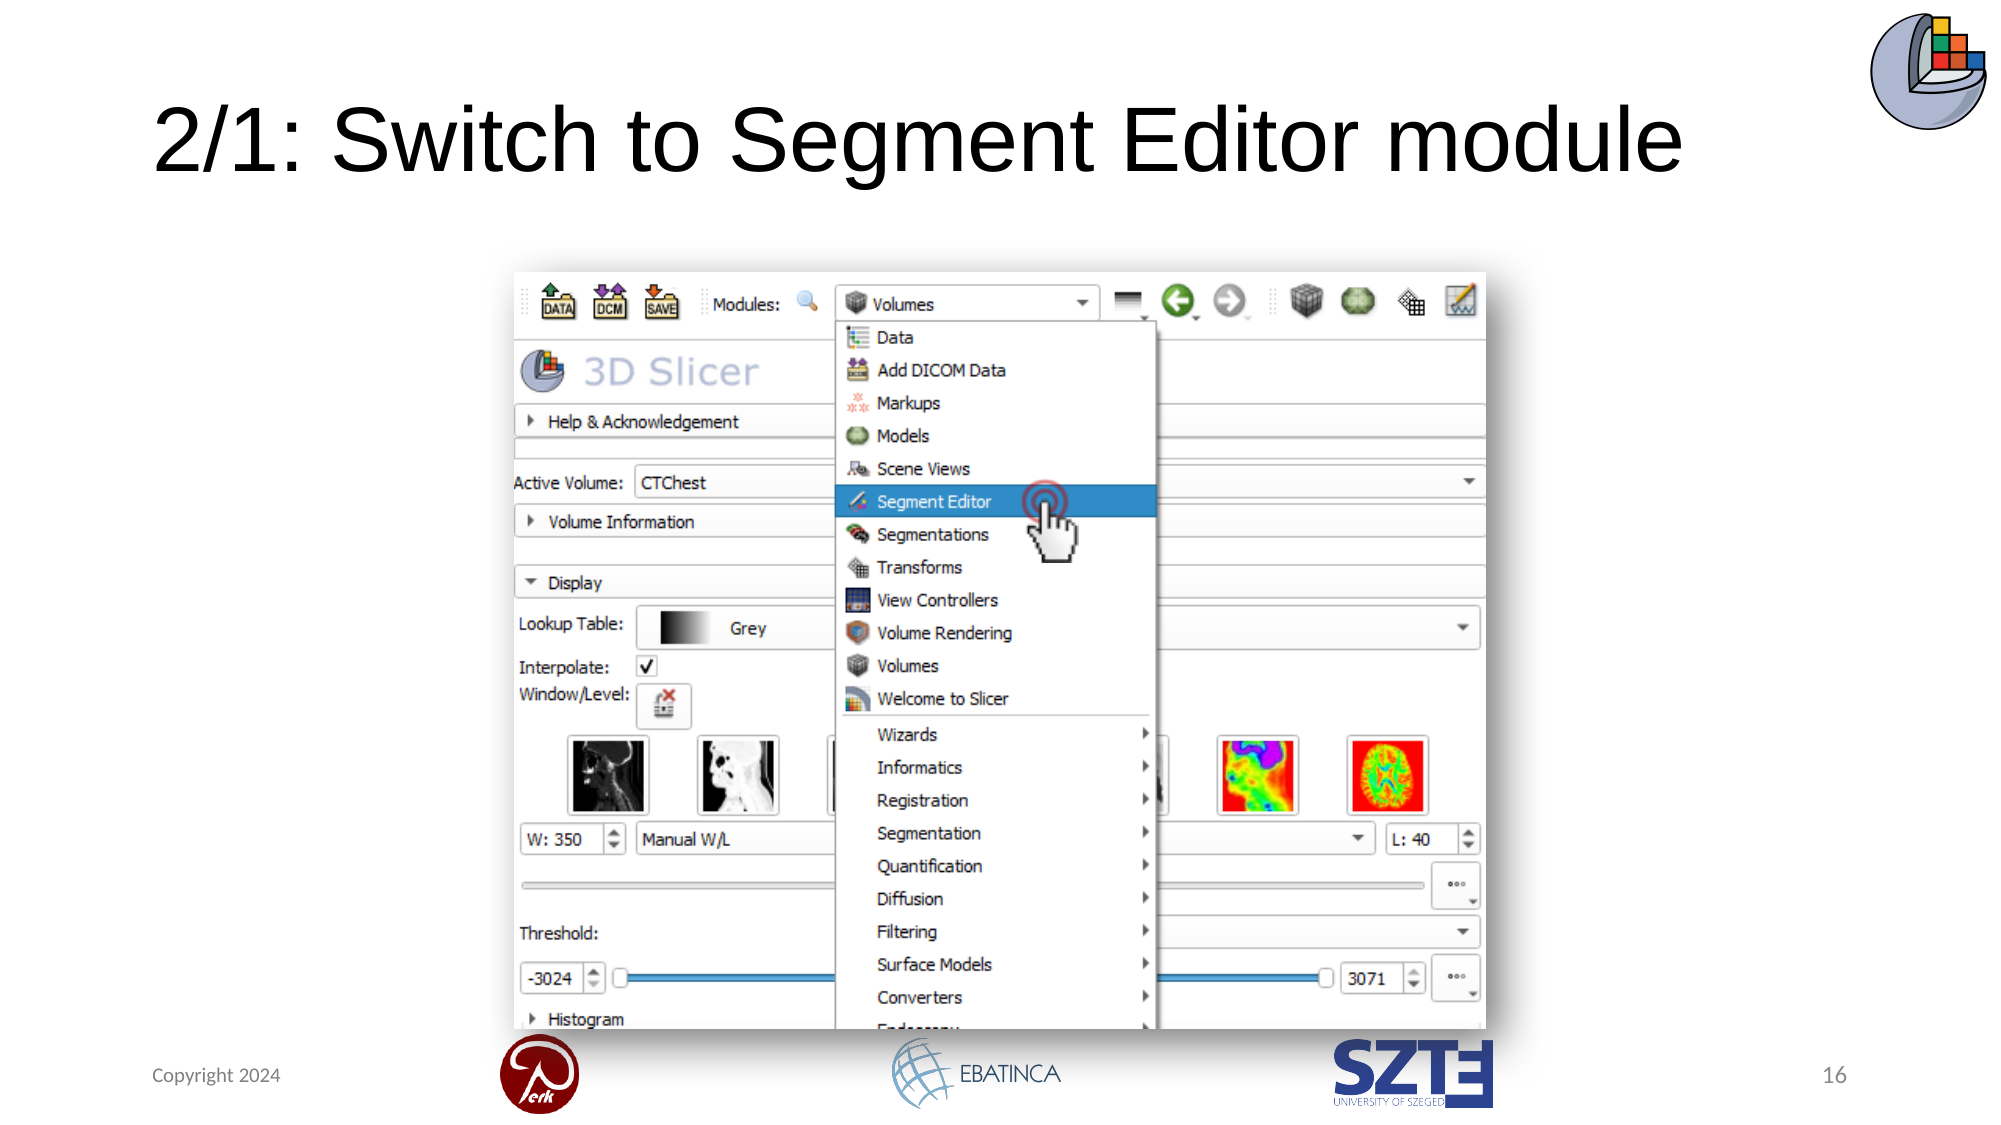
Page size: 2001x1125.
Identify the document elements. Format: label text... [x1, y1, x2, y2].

picture [892, 1044, 1061, 1109]
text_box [514, 272, 1486, 1029]
title 2/1: Switch to Segment Editor module [137, 32, 1863, 251]
slide_number 16 [1412, 1043, 1863, 1104]
picture [500, 1034, 579, 1114]
picture [1869, 12, 1988, 131]
picture [1474, 1039, 1493, 1043]
picture [1334, 1045, 1493, 1108]
